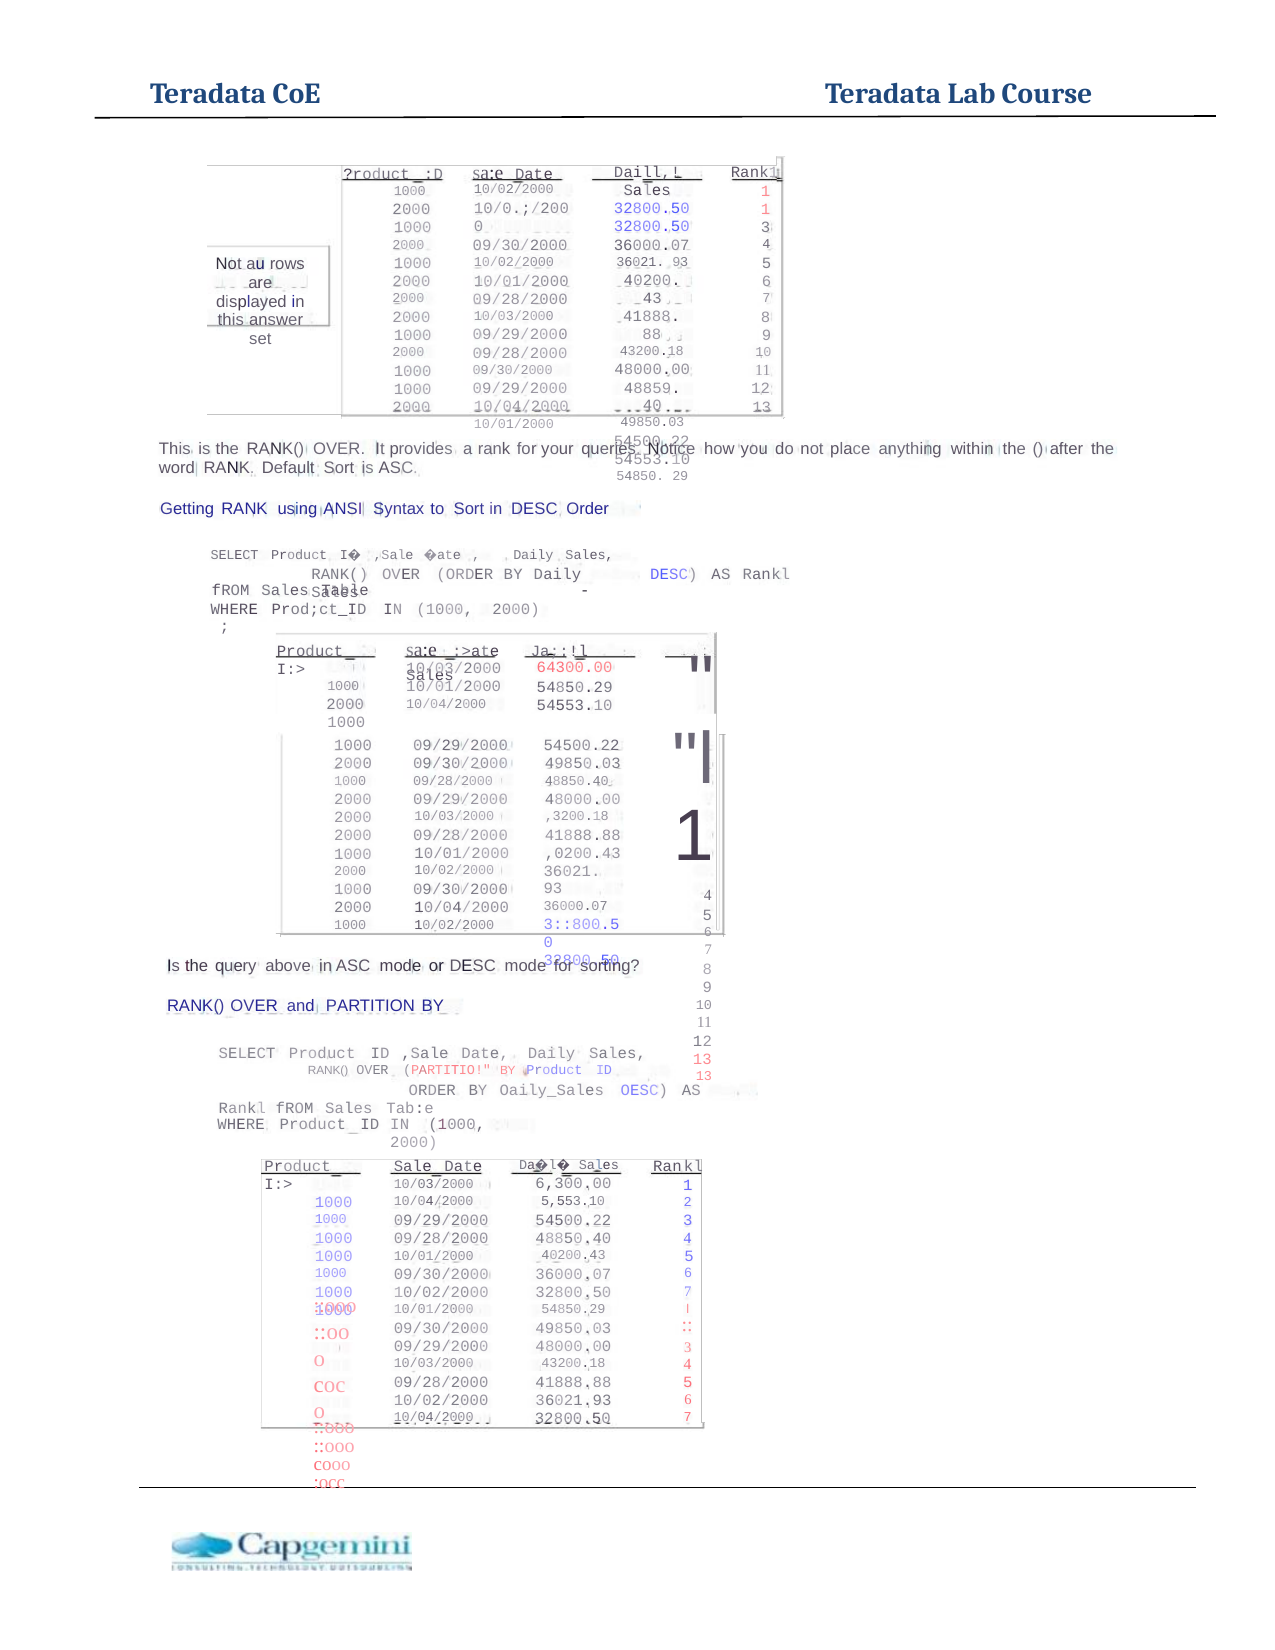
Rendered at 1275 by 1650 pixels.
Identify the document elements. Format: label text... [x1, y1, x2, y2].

text_box ::ooo ::ooo coco ::ooo ::ooo cooo :occ [311, 1293, 359, 1430]
text_box This is the RANK() OVER. It provides a rank for your queries. Notice how you do not place anything within the () after the word RANK. Default Sort is ASC. [156, 438, 1119, 481]
text_box 54500.22 49850.03 48850.40 48000.00 ,3200.18 41888.88 ,0200.43 36021. 93 36000.07 3::800.50 32800.50 [541, 736, 627, 936]
text_box WHERE Product ID [215, 1115, 383, 1136]
text_box 10/03/2000 10/01/2000 10/04/2000 [404, 659, 510, 715]
text_box Not au rows are displayed in this answer set [206, 253, 315, 329]
text_box Product I:> 1000 1000 1000 1000 1000 1000 1000 [262, 1157, 369, 1304]
text_box SELECT Product I� ,Sale �ate , Daily Sales, RANK() OVER (ORDER BY Daily Sales [208, 544, 644, 586]
text_box Rank1 1 1 3 4 5 6 7 8 9 10 11 12 13 [729, 163, 781, 419]
text_box 09/29/2000 09/30/2000 09/28/2000 09/29/2000 10/03/2000 09/28/2000 10/01/2000 10/02/2000 09/30/2000 10/04/2000 10/02/2000 [411, 736, 518, 936]
text_box SELECT Product ID ,Sale Date, Daily Sales, RANK() OVER (PARTITIO!" BY Product ID ORDER BY Oaily_Sales OESC) AS Rankl fROM Sales Tab:e [216, 1044, 760, 1120]
text_box [139, 1464, 1197, 1490]
text_box ?roduct :D 1000 2000 1000 2000 1000 2000 2000 2000 1000 2000 1000 1000 2000 [341, 165, 448, 419]
text_box [171, 1532, 412, 1571]
text_box - [578, 581, 595, 602]
text_box Is the query above in ASC mode or DESC mode for sorting? [164, 955, 647, 978]
text_box DESC) AS Rankl [648, 565, 793, 586]
text_box [383, 1120, 388, 1134]
text_box 1000 2000 1000 2000 2000 2000 1000 2000 1000 2000 1000 [332, 736, 377, 936]
text_box Daill,! Sales 32800.50 32800.50 36000.07 36021. 93 40200. 43 41888. 88 43200.18 48000.00 48859. 40 49850.03 54500.22 54553.10 54850. 29 [590, 163, 704, 418]
text_box IN (1000, 2000) [388, 1115, 539, 1136]
text_box Product I:> 1000 2000 1000 [274, 642, 380, 716]
text_box fROM Sales Table WHERE Prod;ct_ID IN (1000, 2000) ; [208, 581, 552, 620]
text_box [207, 155, 786, 419]
text_box Da�l� Sales 6,300.00 5,553.10 54500.22 48850.40 40200.43 36000.07 32800.50 54850.29 49850.03 48000.00 43200.18 41888.88 36021.93 32800.50 [511, 1155, 626, 1430]
text_box sa:e :>ate Ja;:!l Sales [404, 638, 640, 663]
text_box Getting RANK using ANSI Syntax to Sort in DESC Order [158, 499, 645, 521]
text_box Rankl 1 2 3 4 5 6 7 l :: 3 4 5 6 7 [651, 1157, 705, 1429]
text_box Teradata Lab Course [823, 76, 1109, 111]
text_box RANK() OVER and PARTITION BY [164, 995, 468, 1018]
text_box Teradata CoE [147, 76, 336, 111]
text_box Sale Date 10/03/2000 10/04/2000 09/29/2000 09/28/2000 10/01/2000 09/30/2000 10/02/2000 10/01/2000 09/30/2000 09/29/2000 10/03/2000 09/28/2000 10/02/2000 10/04/2000 [391, 1157, 497, 1429]
text_box sa:e Date 10/02/2000 10/0.;/2000 09/30/2000 10/02/2000 10/01/2000 09/28/2000 10/03/2000 09/29/2000 09/28/2000 09/30/2000 09/29/2000 10/04/2000 10/01/2000 [470, 160, 576, 418]
text_box [209, 548, 790, 622]
text_box ""l1 4 5 6 7 8 9 10 11 12 13 13 [664, 643, 717, 936]
text_box [260, 1158, 705, 1432]
text_box [275, 632, 726, 937]
text_box 64300.00 54850.29 54553.10 [534, 658, 619, 717]
